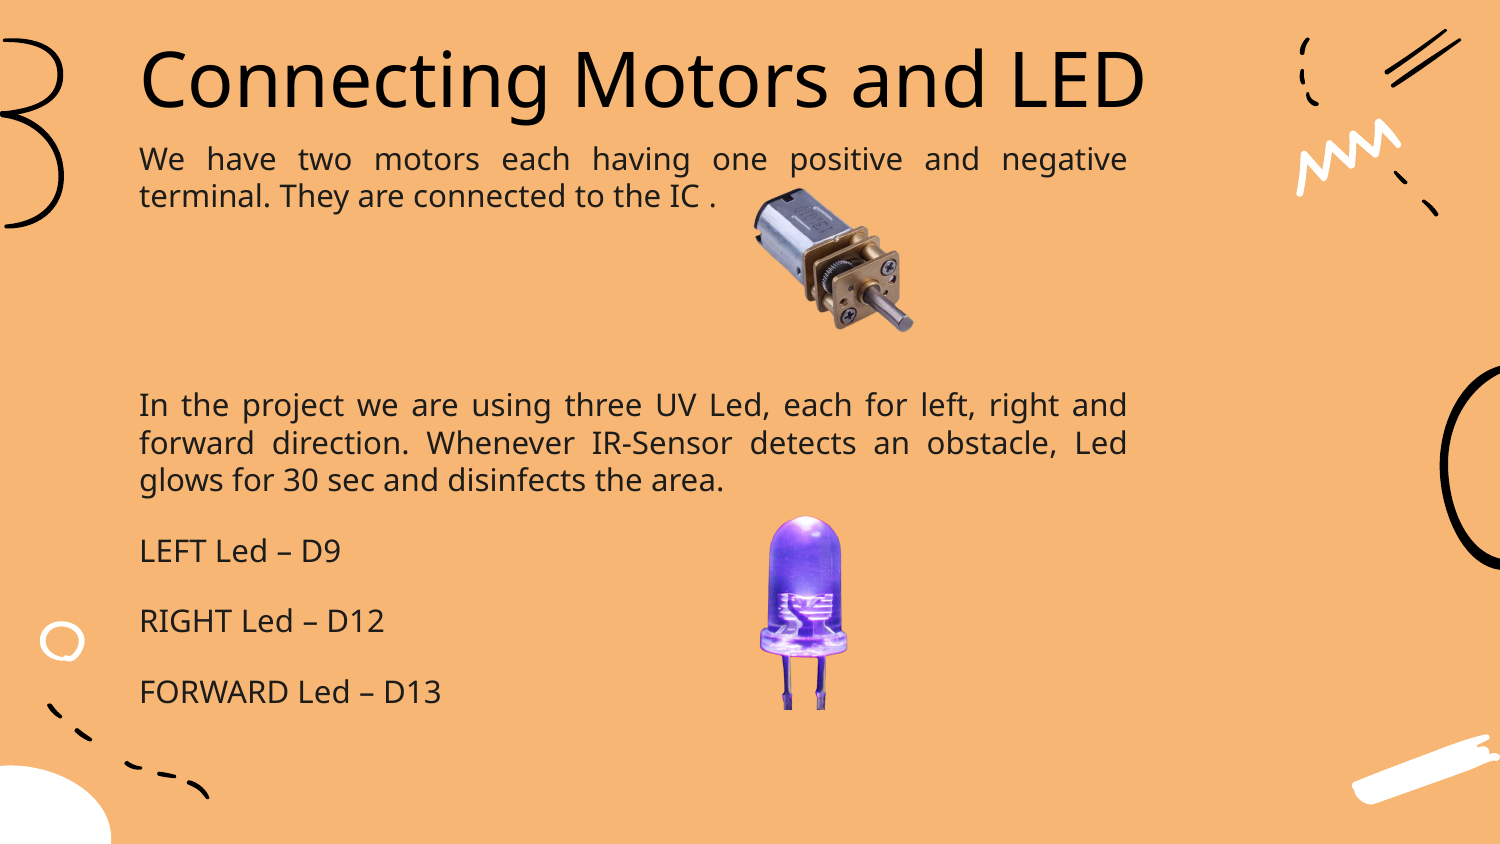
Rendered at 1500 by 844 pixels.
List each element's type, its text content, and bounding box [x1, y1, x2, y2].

text_box Connecting Motors and LED [124, 23, 1177, 131]
text_box We have two motors each having one positive and negative terminal. They are connected to the IC . In the project we are using three UV Led, each for left, right and forward direction. Whenever IR-Sensor detects an obstacle, Led glows for 30 sec and disinfects the area. LEFT Led – D9 RIGHT Led – D12 FORWARD Led – D13 [124, 131, 1145, 718]
picture [677, 446, 941, 711]
picture [749, 186, 916, 335]
